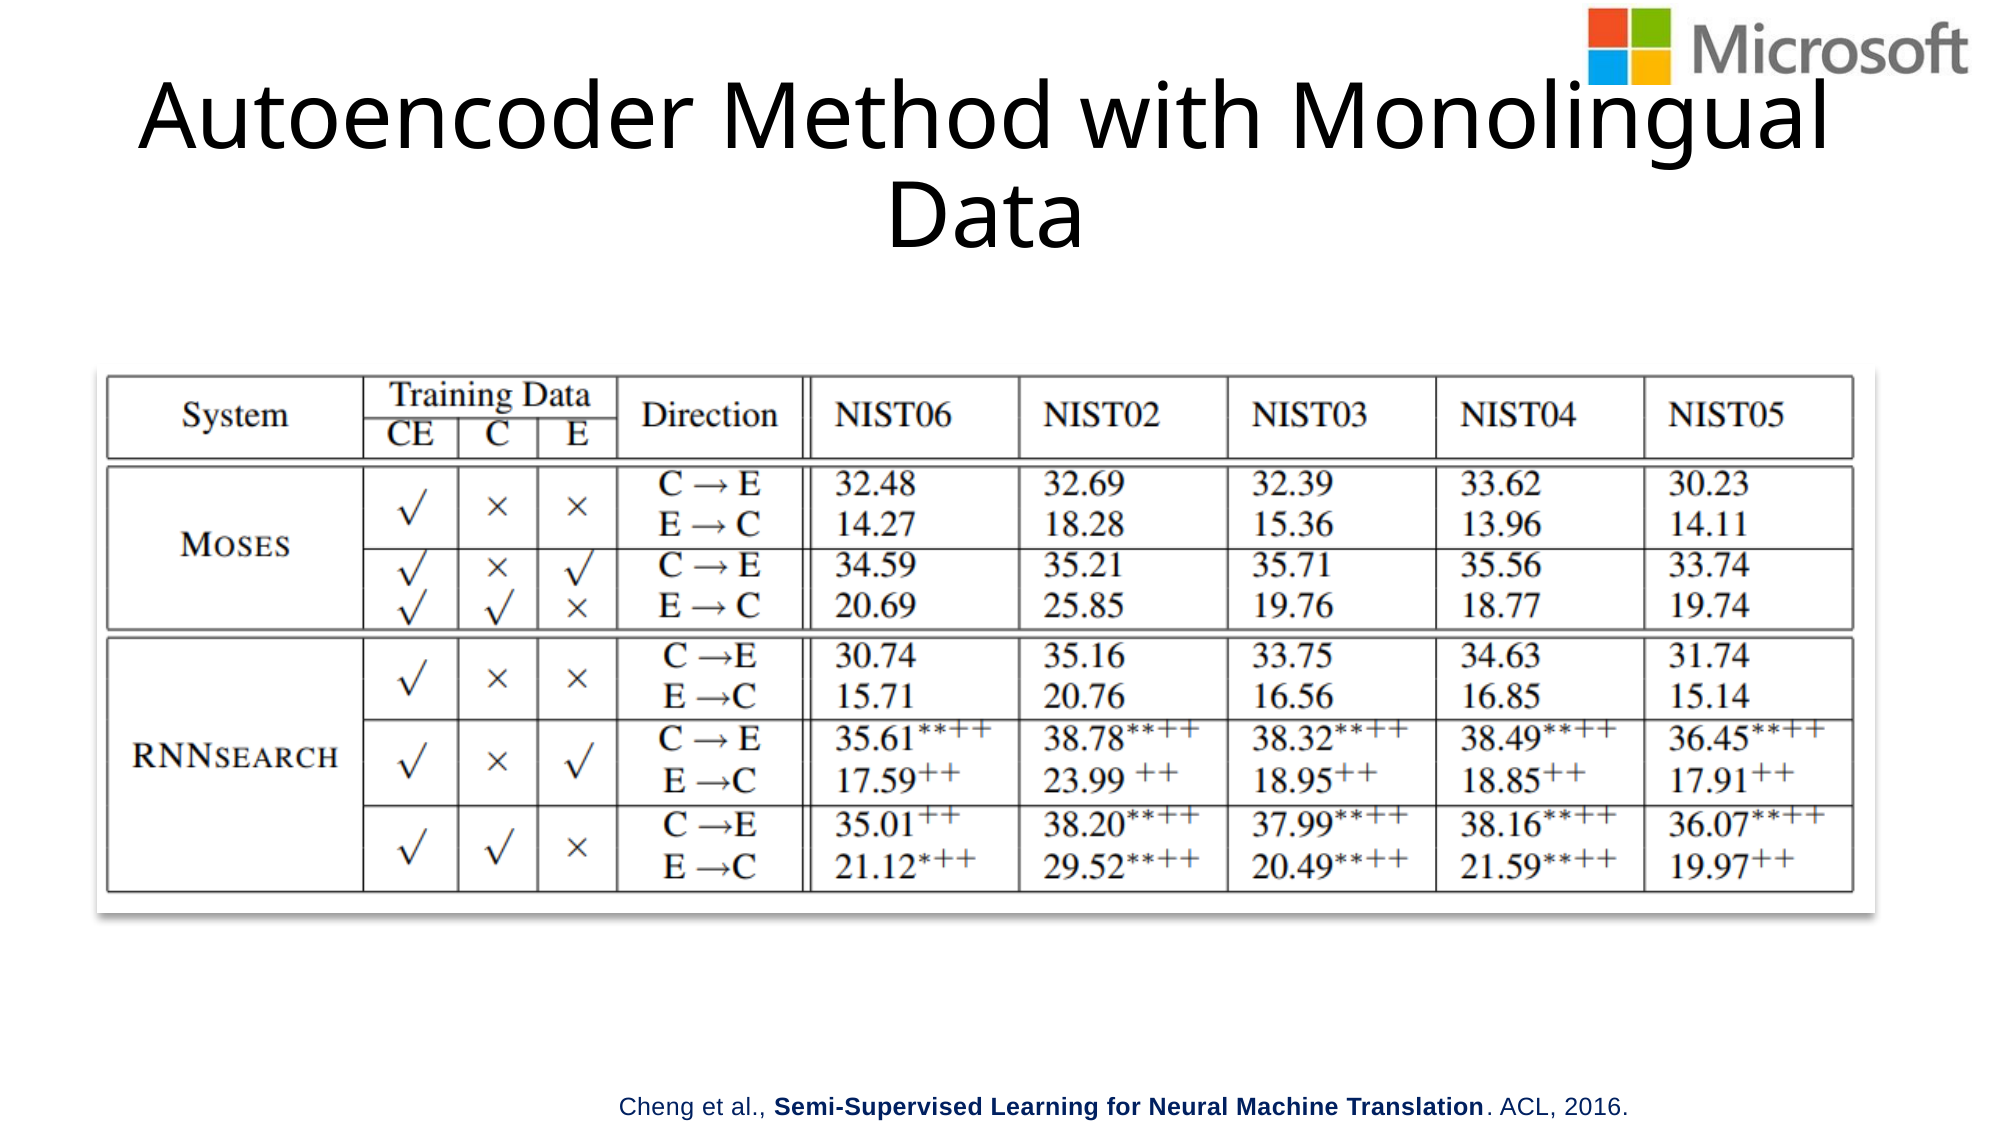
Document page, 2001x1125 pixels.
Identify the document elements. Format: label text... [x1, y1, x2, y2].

text_box Cheng et al., Semi-Supervised Learning for Neural Machine Translation. ACL, 2016. [520, 1093, 1728, 1121]
picture [97, 364, 1875, 913]
picture [1582, 3, 1976, 85]
title Autoencoder Method with Monolingual Data [56, 59, 1916, 278]
